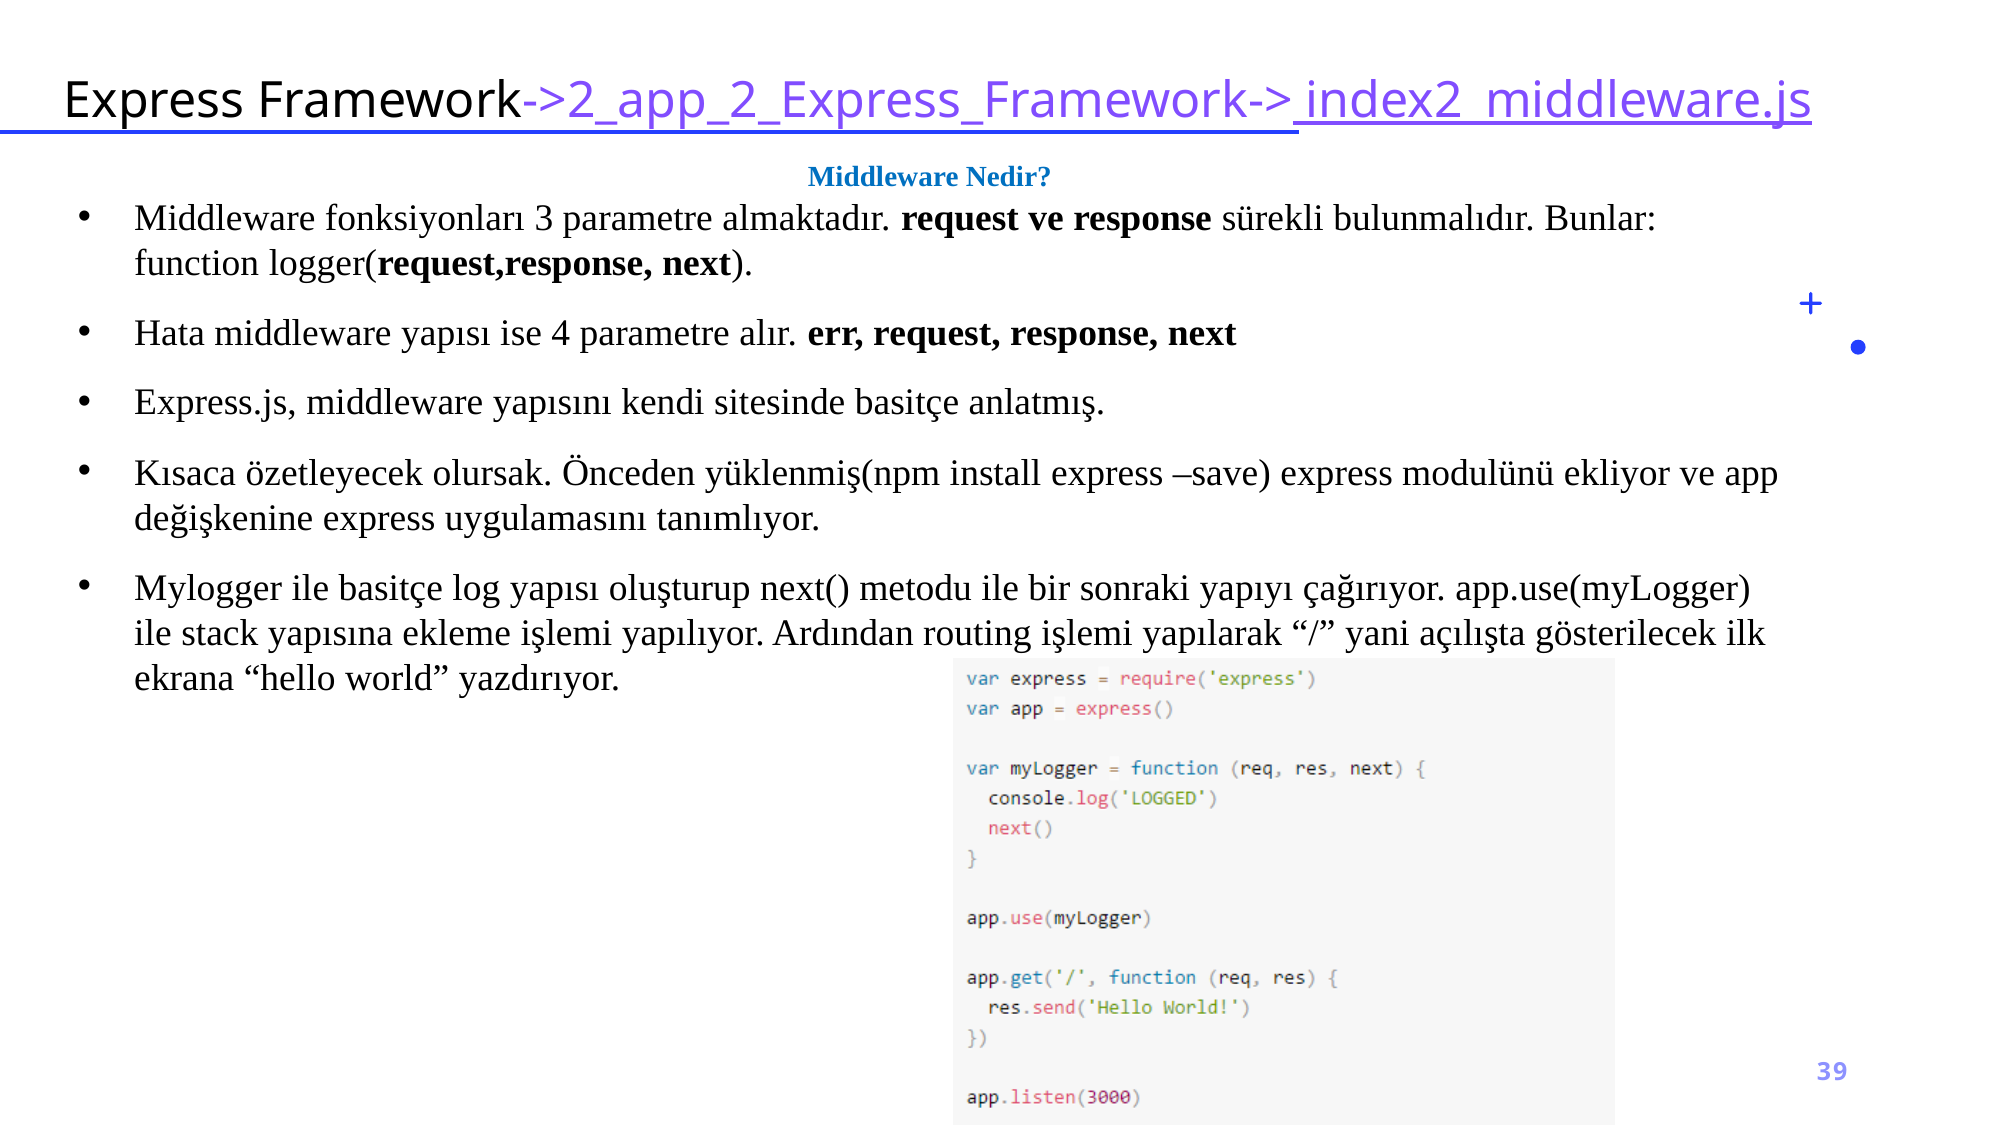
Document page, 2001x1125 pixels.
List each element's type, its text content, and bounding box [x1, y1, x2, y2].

picture [953, 658, 1615, 1125]
list Middleware Nedir? Middleware fonksiyonları 3 parametre almaktadır. request ve response sürekli bulunmalıdır. Bunlar: function logger(request,response, next). Hata middleware yapısı ise 4 parametre alır. err, request, response, next Express.js, middleware yapısını kendi sitesinde basitçe anlatmış. Kısaca özetleyecek olursak. Önceden yüklenmiş(npm install express –save) express modulünü ekliyor ve app değişkenine express uygulamasını tanımlıyor. Mylogger ile basitçe log yapısı oluşturup next() metodu ile bir sonraki yapıyı çağırıyor. app.use(myLogger) ile stack yapısına ekleme işlemi yapılıyor. Ardından routing işlemi yapılarak “/” yani açılışta gösterilecek ilk ekrana “hello world” yazdırıyor. [62, 153, 1798, 1016]
slide_number 39 [1615, 1042, 1863, 1103]
title Express Framework->2_app_2_Express_Framework-> index2_middleware.js [0, 42, 1877, 137]
